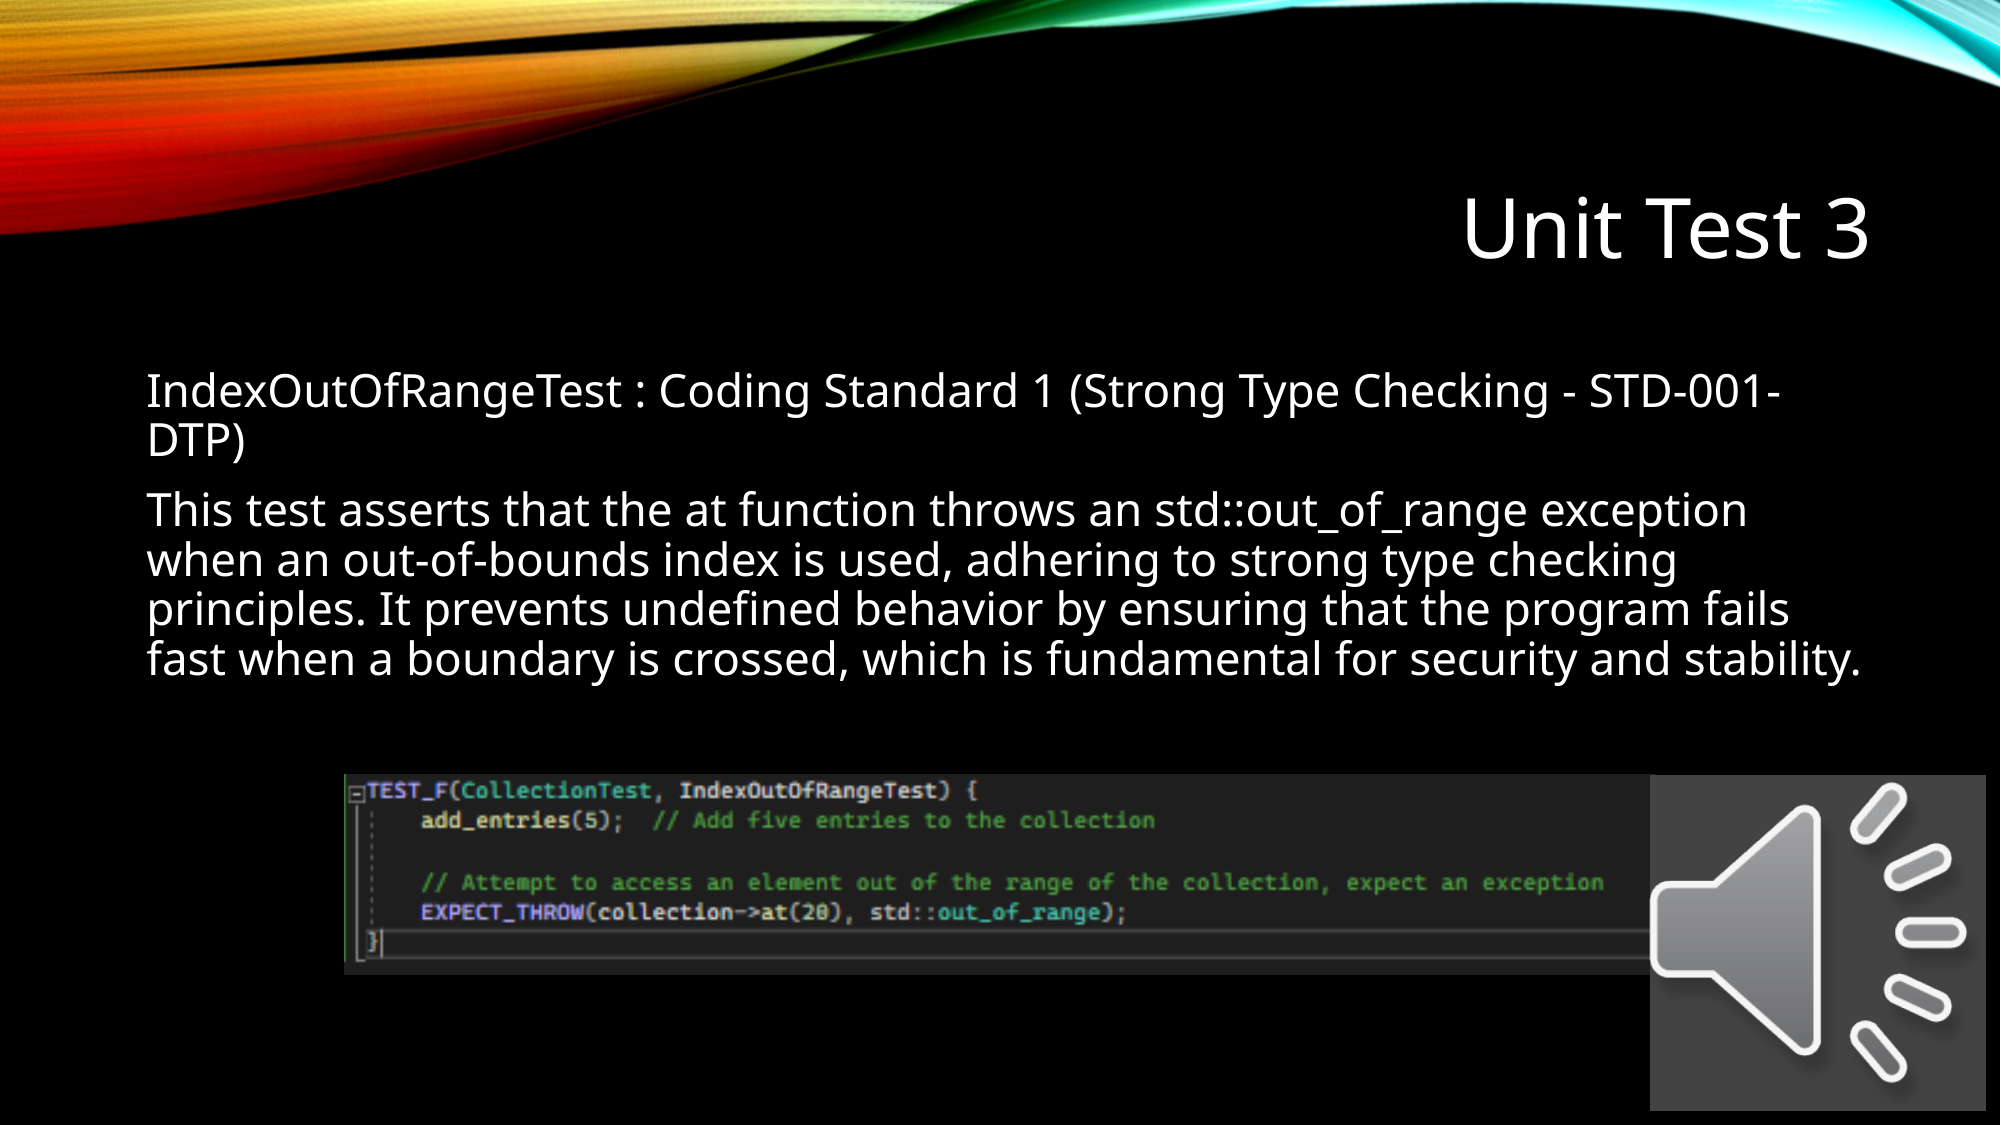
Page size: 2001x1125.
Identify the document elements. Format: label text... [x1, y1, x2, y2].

list IndexOutOfRangeTest : Coding Standard 1 (Strong Type Checking - STD-001-DTP) This test asserts that the at function throws an std::out_of_range exception when an out-of-bounds index is used, adhering to strong type checking principles. It prevents undefined behavior by ensuring that the program fails fast when a boundary is crossed, which is fundamental for security and stability. [112, 360, 1888, 1021]
picture [344, 773, 1987, 1112]
picture [0, 0, 2000, 237]
title Unit Test 3 [474, 125, 1888, 338]
